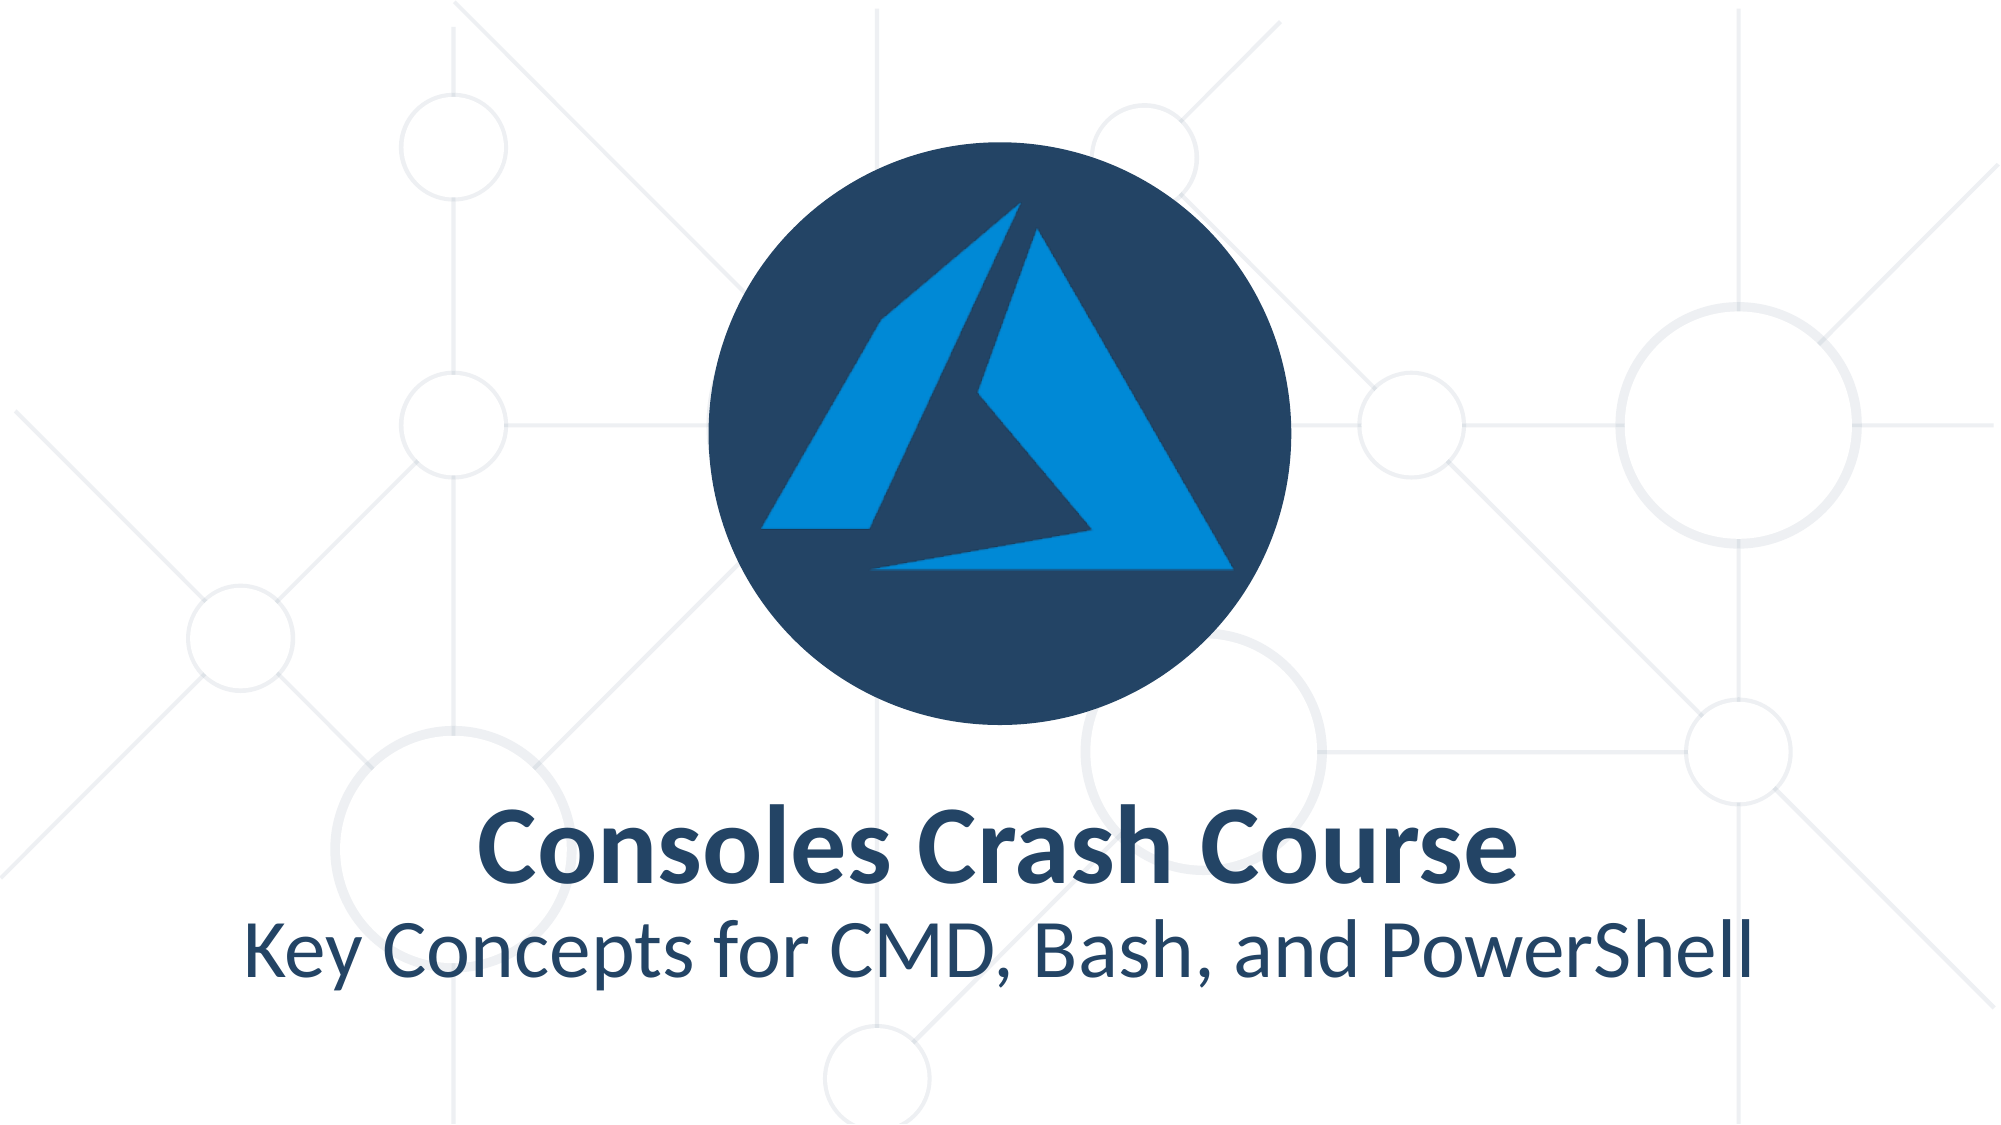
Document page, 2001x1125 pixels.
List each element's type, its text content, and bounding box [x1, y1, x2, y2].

list Key Concepts for CMD, Bash, and PowerShell [100, 900, 1900, 983]
picture [761, 201, 1238, 571]
list Consoles Crash Course [100, 771, 1900, 898]
